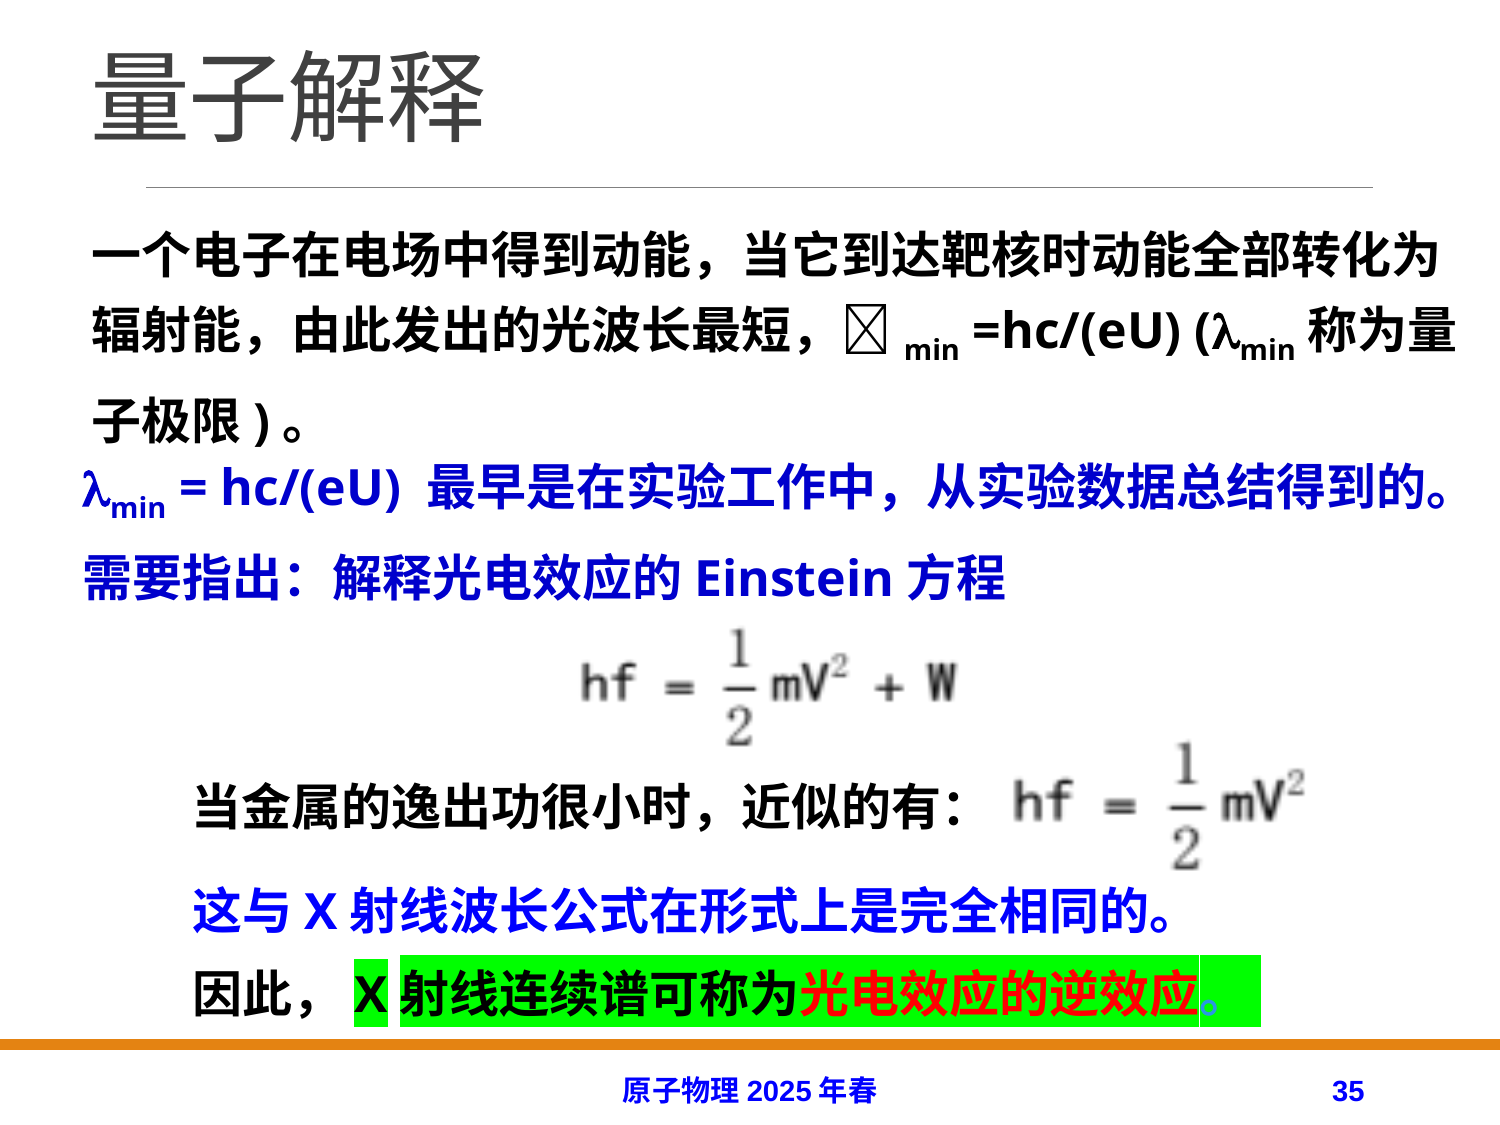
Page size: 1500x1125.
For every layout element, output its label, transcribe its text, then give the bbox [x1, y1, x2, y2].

text_box 这与X射线波长公式在形式上是完全相同的。 因此，X射线连续谱可称为光电效应的逆效应。 [177, 849, 1276, 1031]
text_box 当金属的逸出功很小时，近似的有： [176, 745, 1005, 843]
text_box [1008, 722, 1313, 876]
text_box 一个电子在电场中得到动能，当它到达靶核时动能全部转化为辐射能，由此发出的光波长最短，min =hc/(eU) (min称为量子极限)。 [76, 193, 1477, 433]
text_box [576, 609, 967, 751]
text_box min = hc/(eU) 最早是在实验工作中，从实验数据总结得到的。需要指出：解释光电效应的Einstein方程 [67, 433, 1500, 615]
slide_number 35 [1218, 1059, 1380, 1120]
title 量子解释 [75, 8, 1438, 163]
footer 原子物理2025年春 [453, 1059, 1047, 1120]
